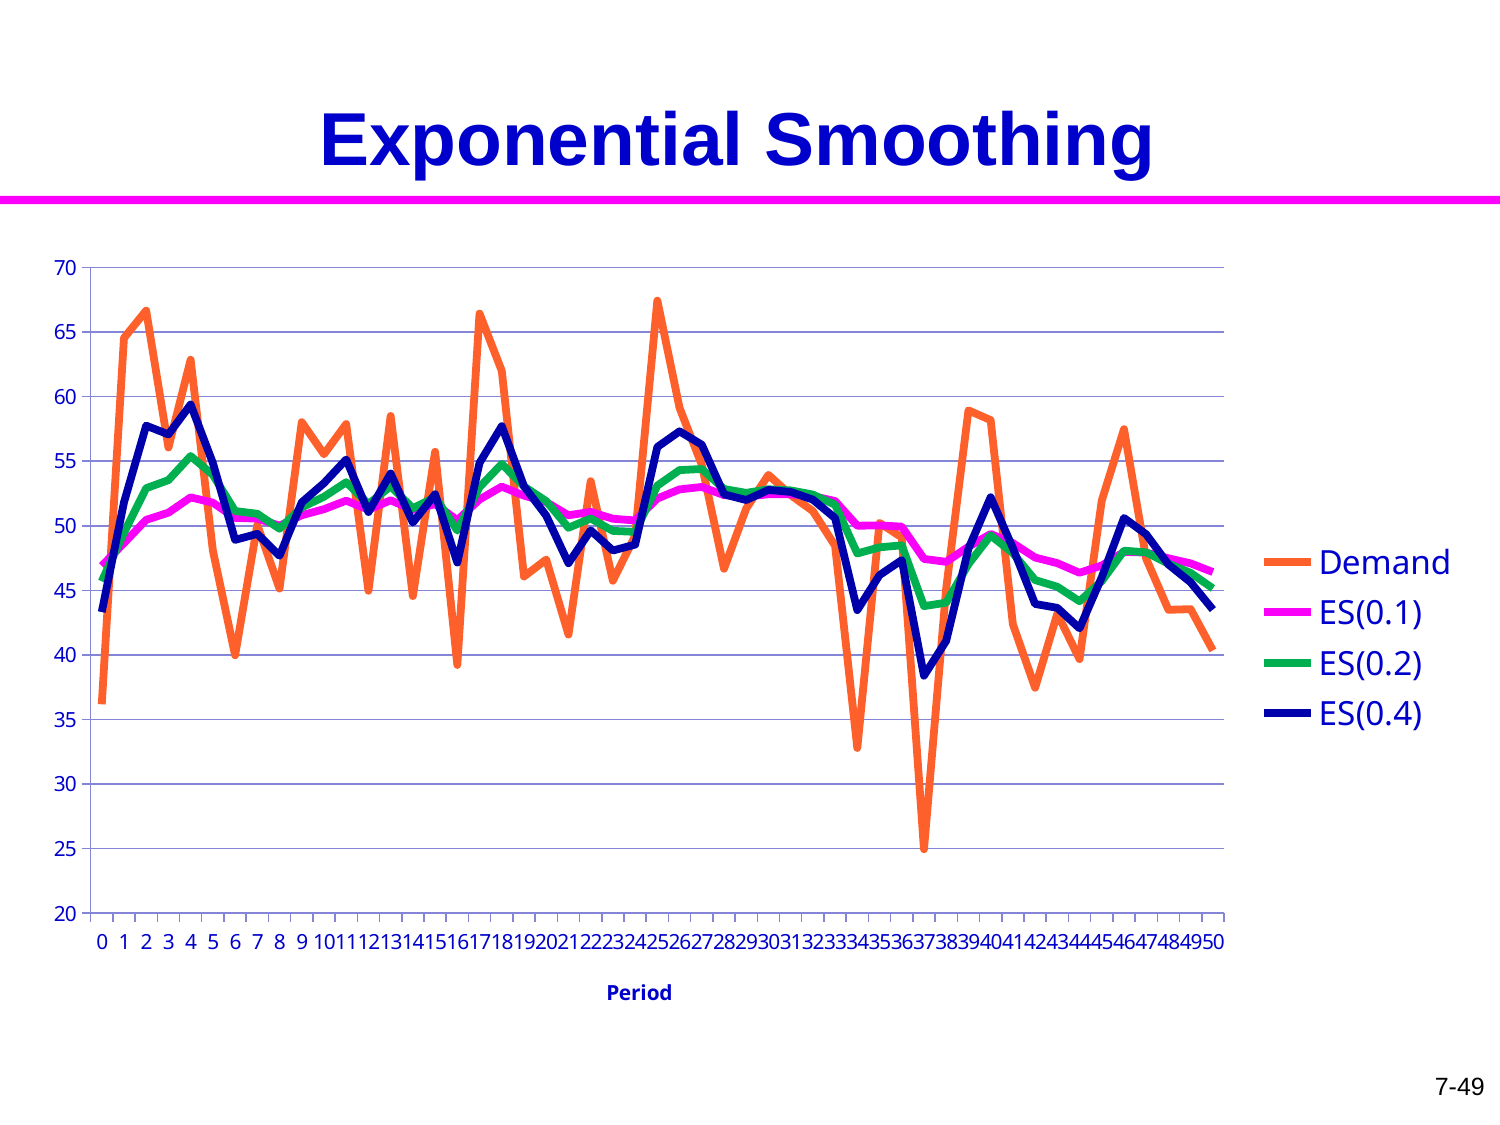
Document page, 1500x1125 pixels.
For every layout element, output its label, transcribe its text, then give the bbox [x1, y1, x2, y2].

title Exponential Smoothing [99, 37, 1375, 188]
slide_number 7-49 [1187, 1062, 1500, 1125]
chart [24, 237, 1476, 1038]
